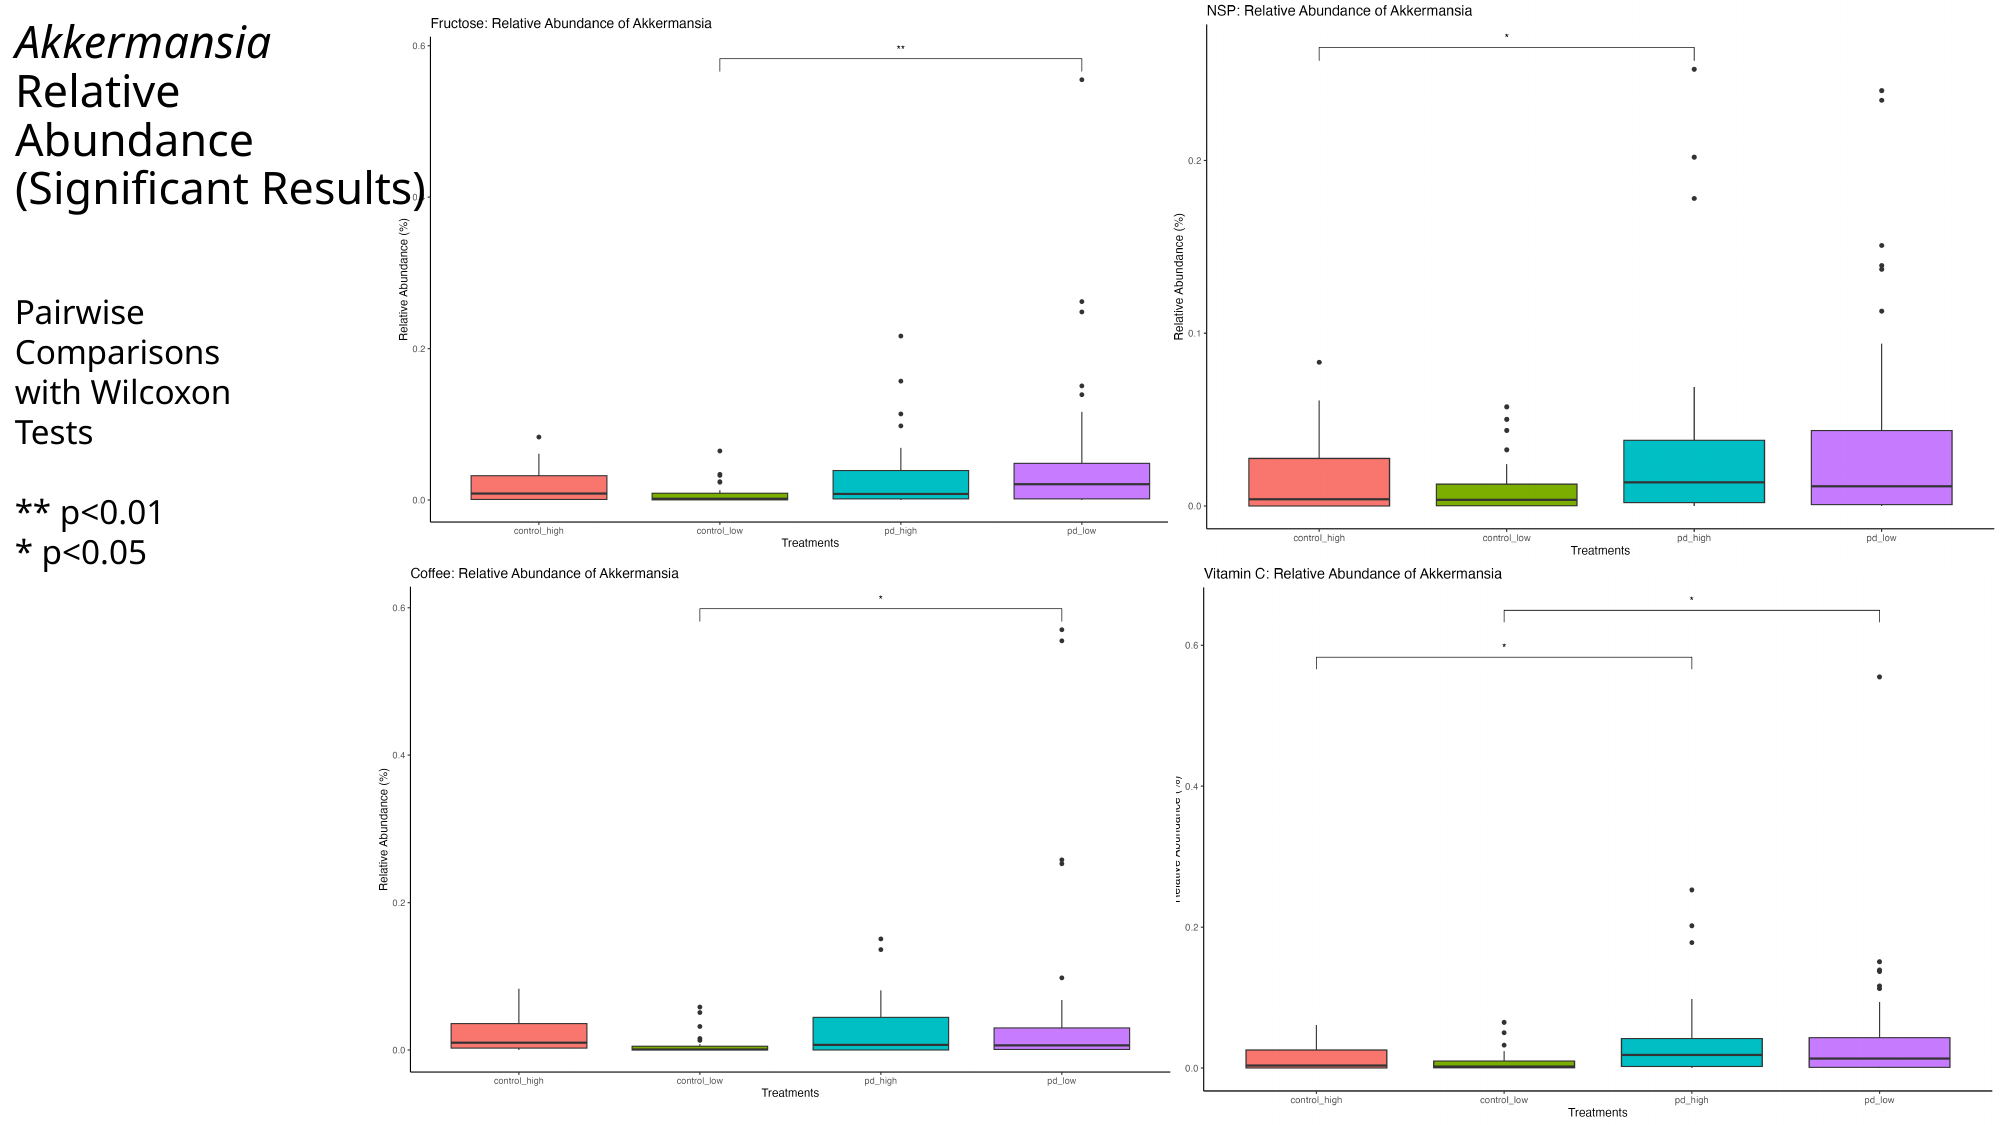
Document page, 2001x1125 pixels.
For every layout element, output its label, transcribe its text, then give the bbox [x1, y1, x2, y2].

picture [373, 0, 2000, 1125]
text_box Akkermansia Relative Abundance (Significant Results) [0, 12, 393, 231]
text_box Pairwise Comparisons with Wilcoxon Tests ** p<0.01 * p<0.05 [0, 283, 276, 579]
